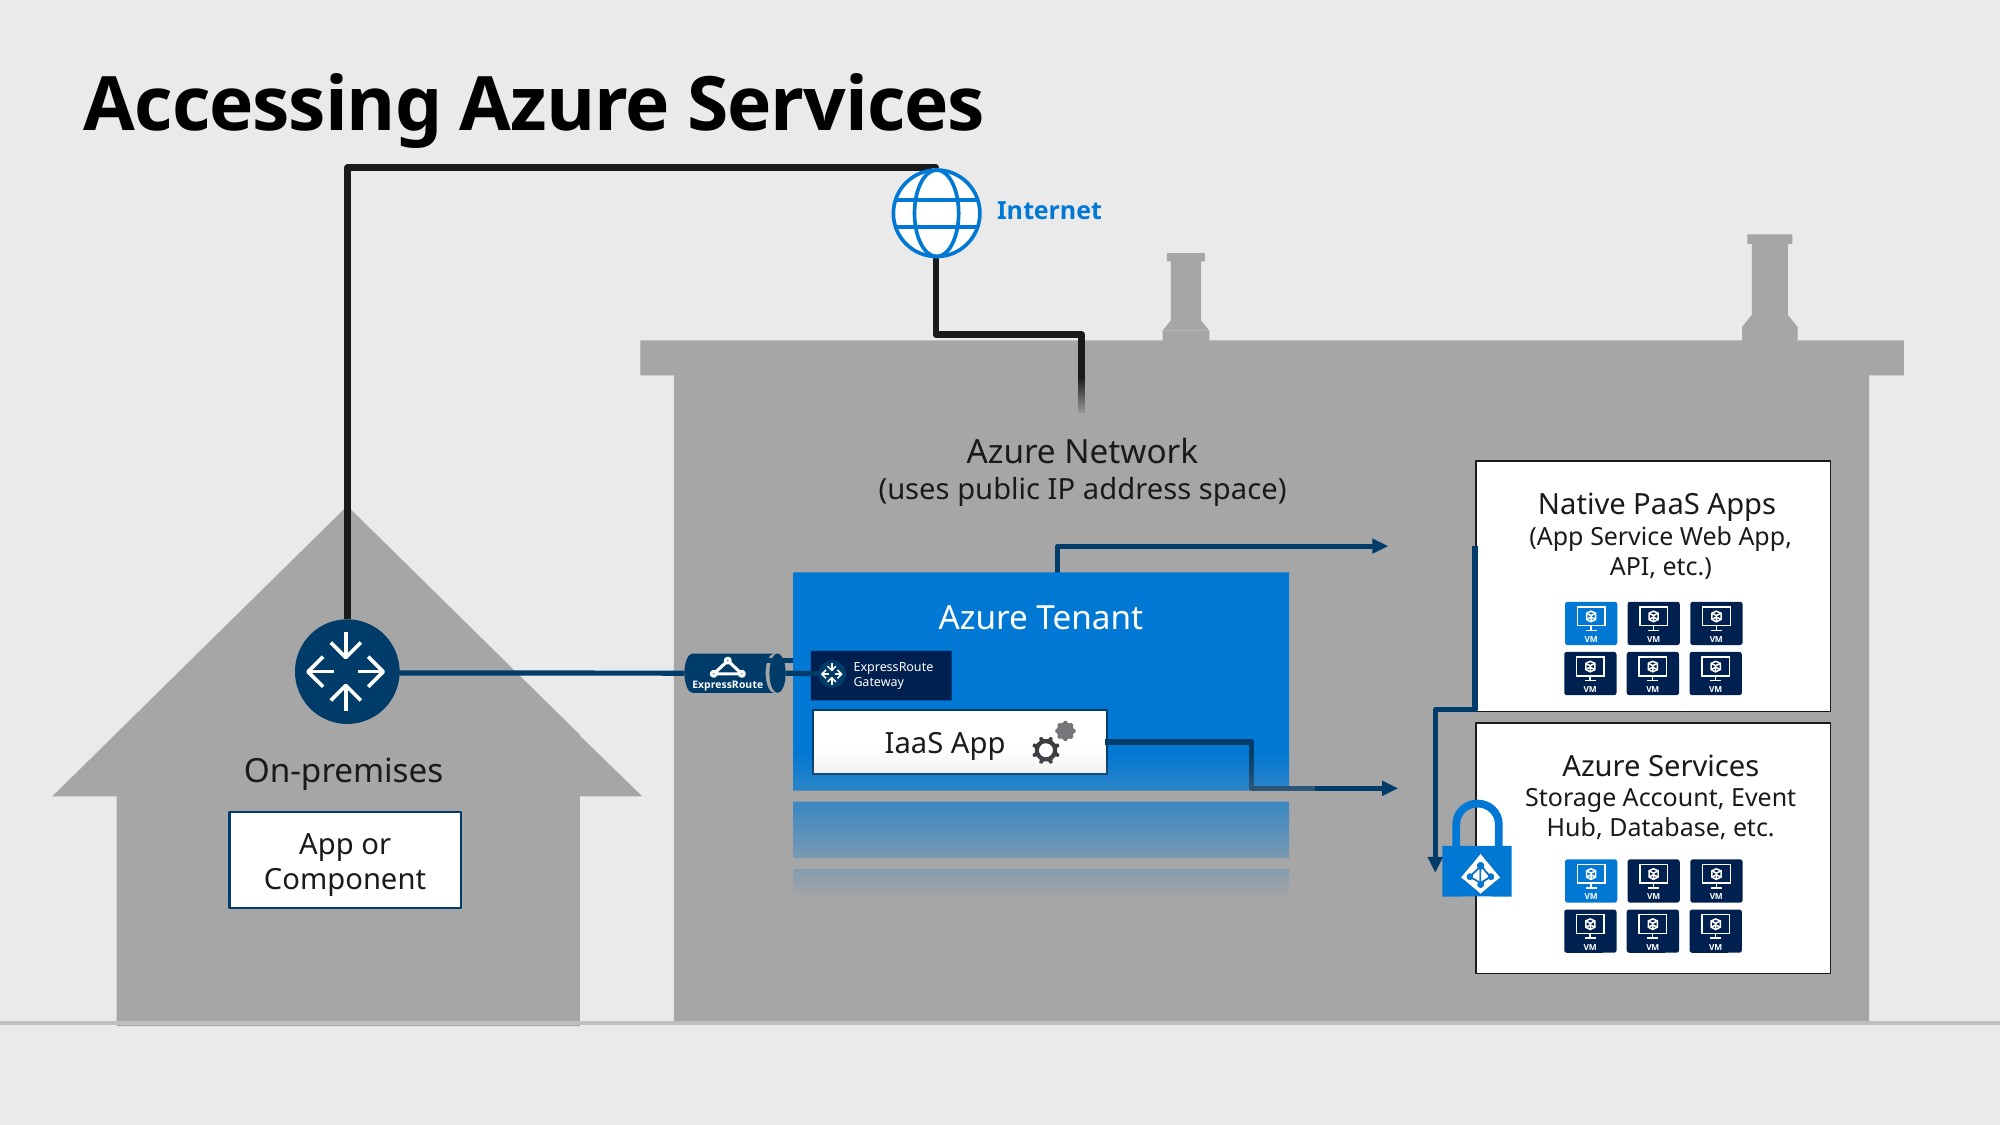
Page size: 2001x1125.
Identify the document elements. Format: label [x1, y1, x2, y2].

text_box [893, 169, 1098, 257]
title [83, 55, 1892, 147]
text_box [52, 99, 1904, 1021]
